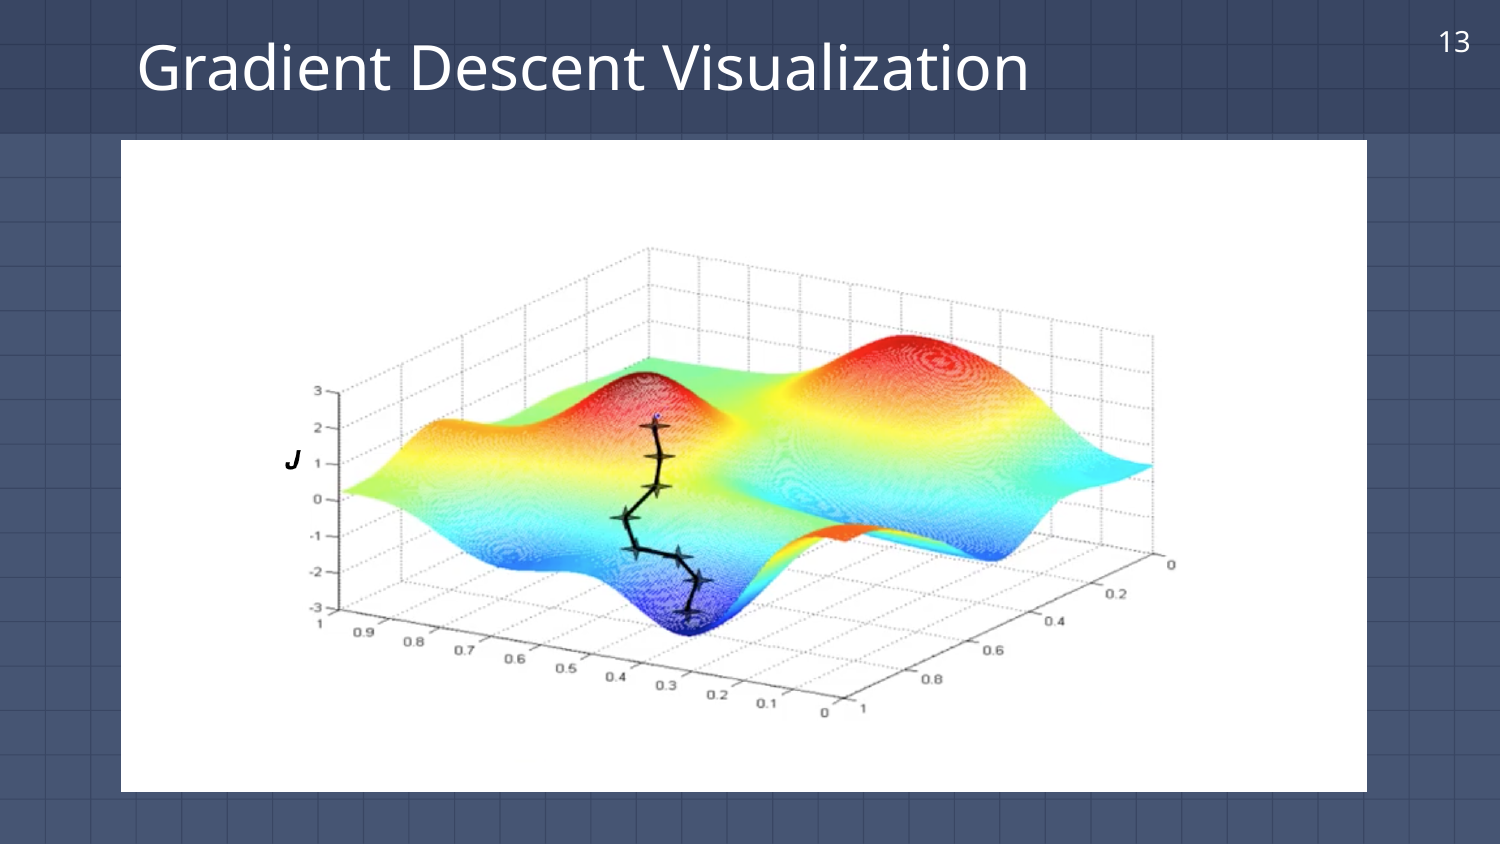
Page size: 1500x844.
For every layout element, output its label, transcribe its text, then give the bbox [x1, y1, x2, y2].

picture [121, 140, 1367, 792]
title Gradient Descent Visualization [121, 0, 1383, 118]
slide_number 13 [1408, 0, 1500, 88]
